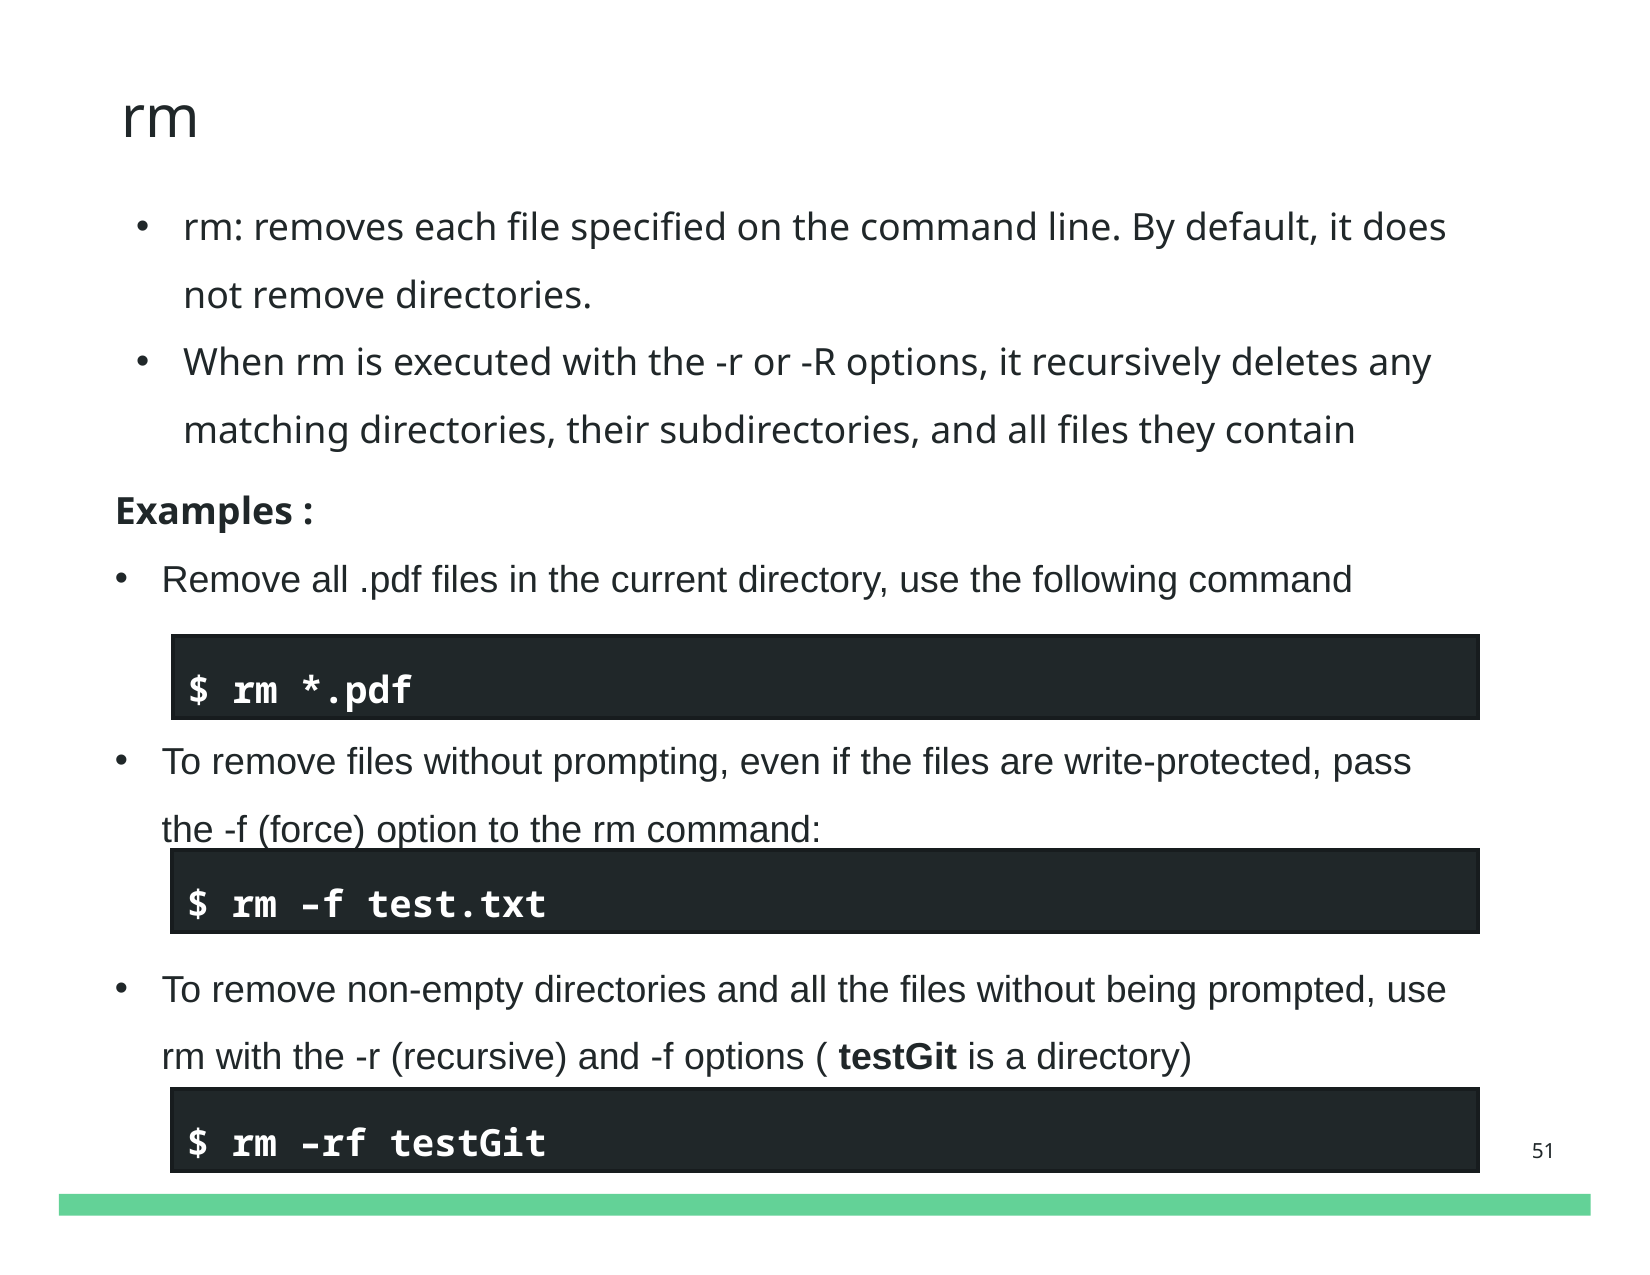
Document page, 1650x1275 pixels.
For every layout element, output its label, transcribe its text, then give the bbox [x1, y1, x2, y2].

text_box 51 [1478, 1107, 1571, 1197]
text_box $ rm *.pdf [171, 634, 1480, 720]
text_box $ rm –f test.txt [170, 848, 1480, 934]
text_box [909, 304, 940, 410]
text_box rm [121, 63, 1549, 193]
text_box $ rm –rf testGit [170, 1087, 1480, 1173]
text_box rm: removes each file specified on the command line. By default, it does not remove directories. When rm is executed with the -r or -R options, it recursively deletes any matching directories, their subdirectories, and all files they contain [121, 173, 1511, 459]
text_box Examples : Remove all .pdf files in the current directory, use the following command To remove files without prompting, even if the files are write-protected, pass the -f (force) option to the rm command: To remove non-empty directories and all the files without being prompted, use rm with the -r (recursive) and -f options ( testGit is a directory) [99, 457, 1490, 1130]
